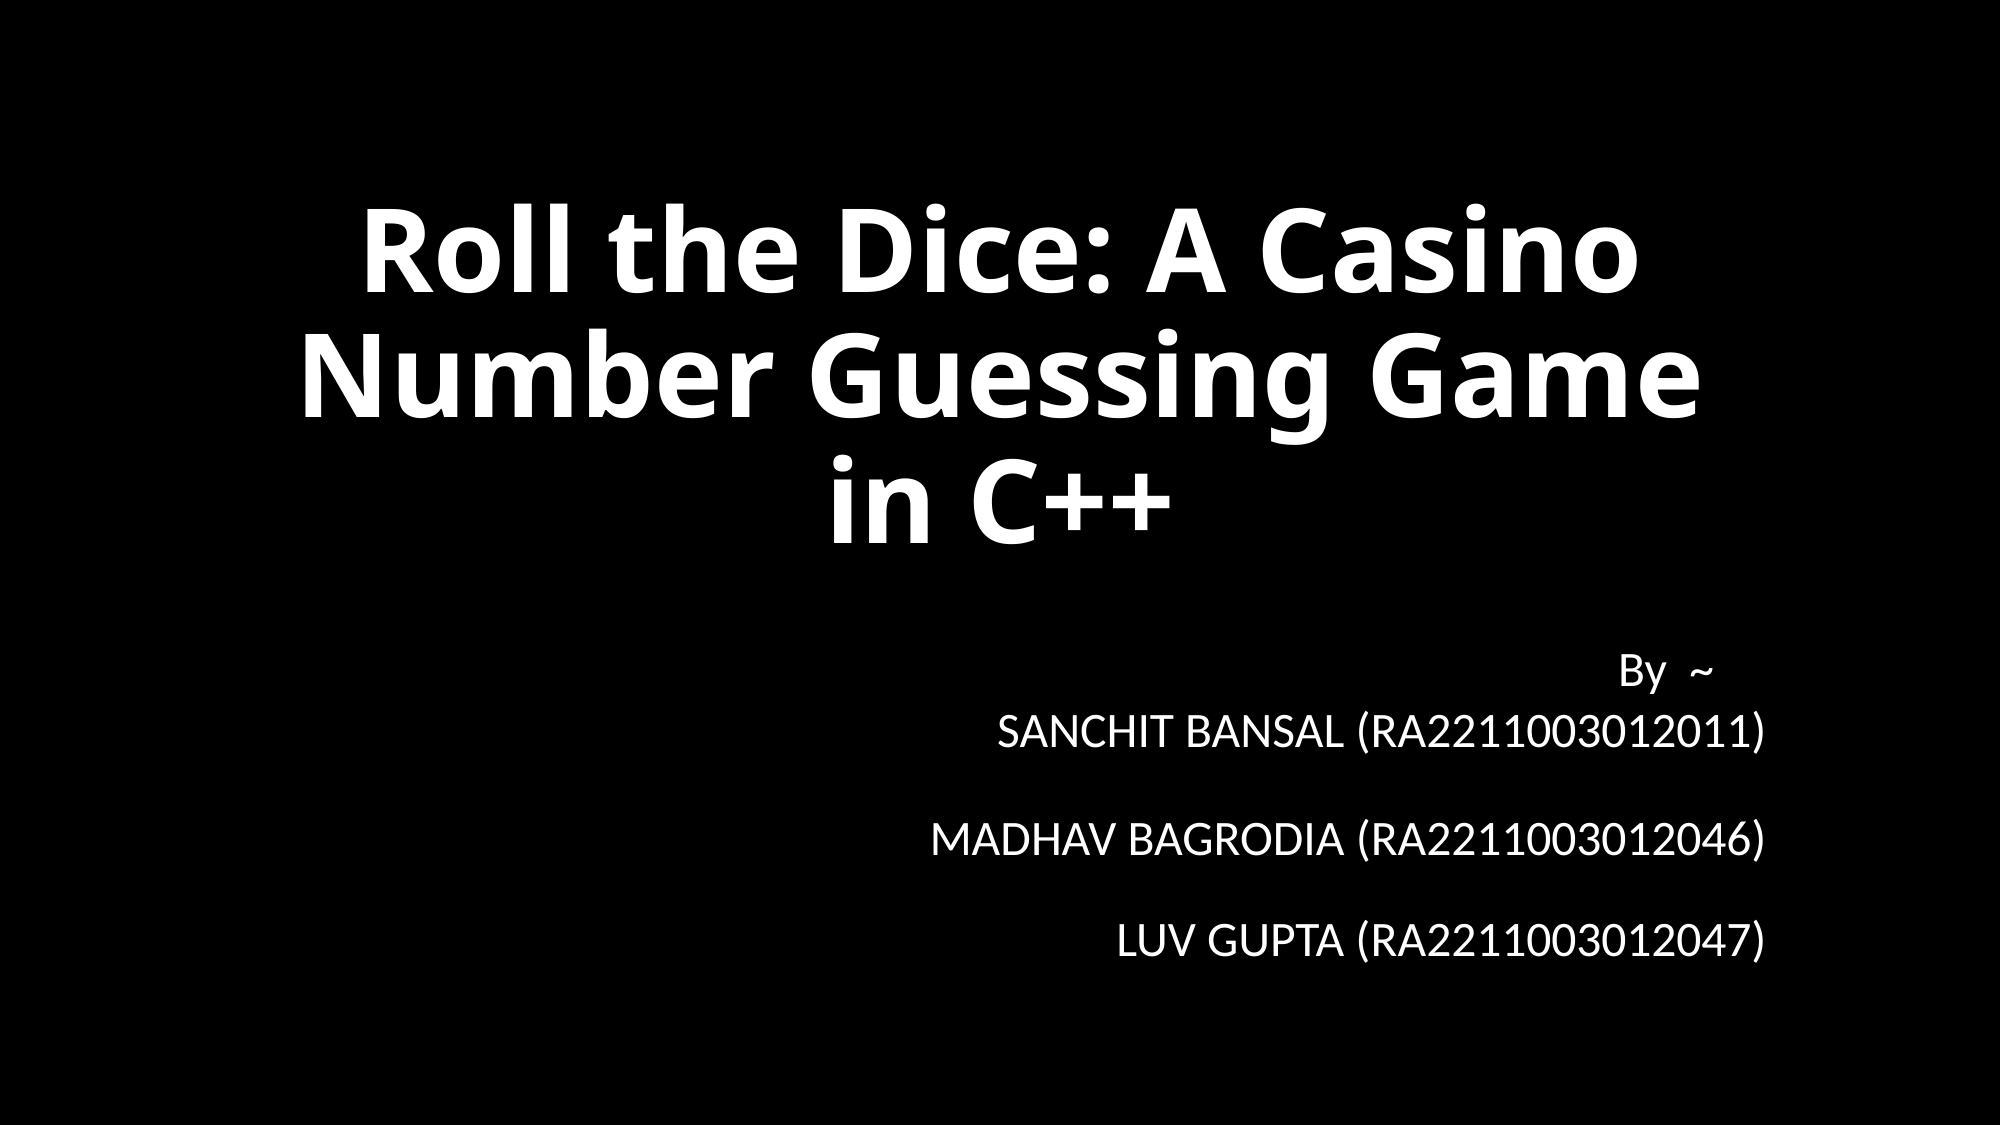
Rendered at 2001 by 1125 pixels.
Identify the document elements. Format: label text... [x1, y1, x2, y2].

title Roll the Dice: A Casino Number Guessing Game in C++ [249, 184, 1750, 576]
subtitle By ~ SANCHIT BANSAL (RA2211003012011) MADHAV BAGRODIA (RA2211003012046) LUV GUPTA (RA2211003012047) [249, 636, 1782, 975]
